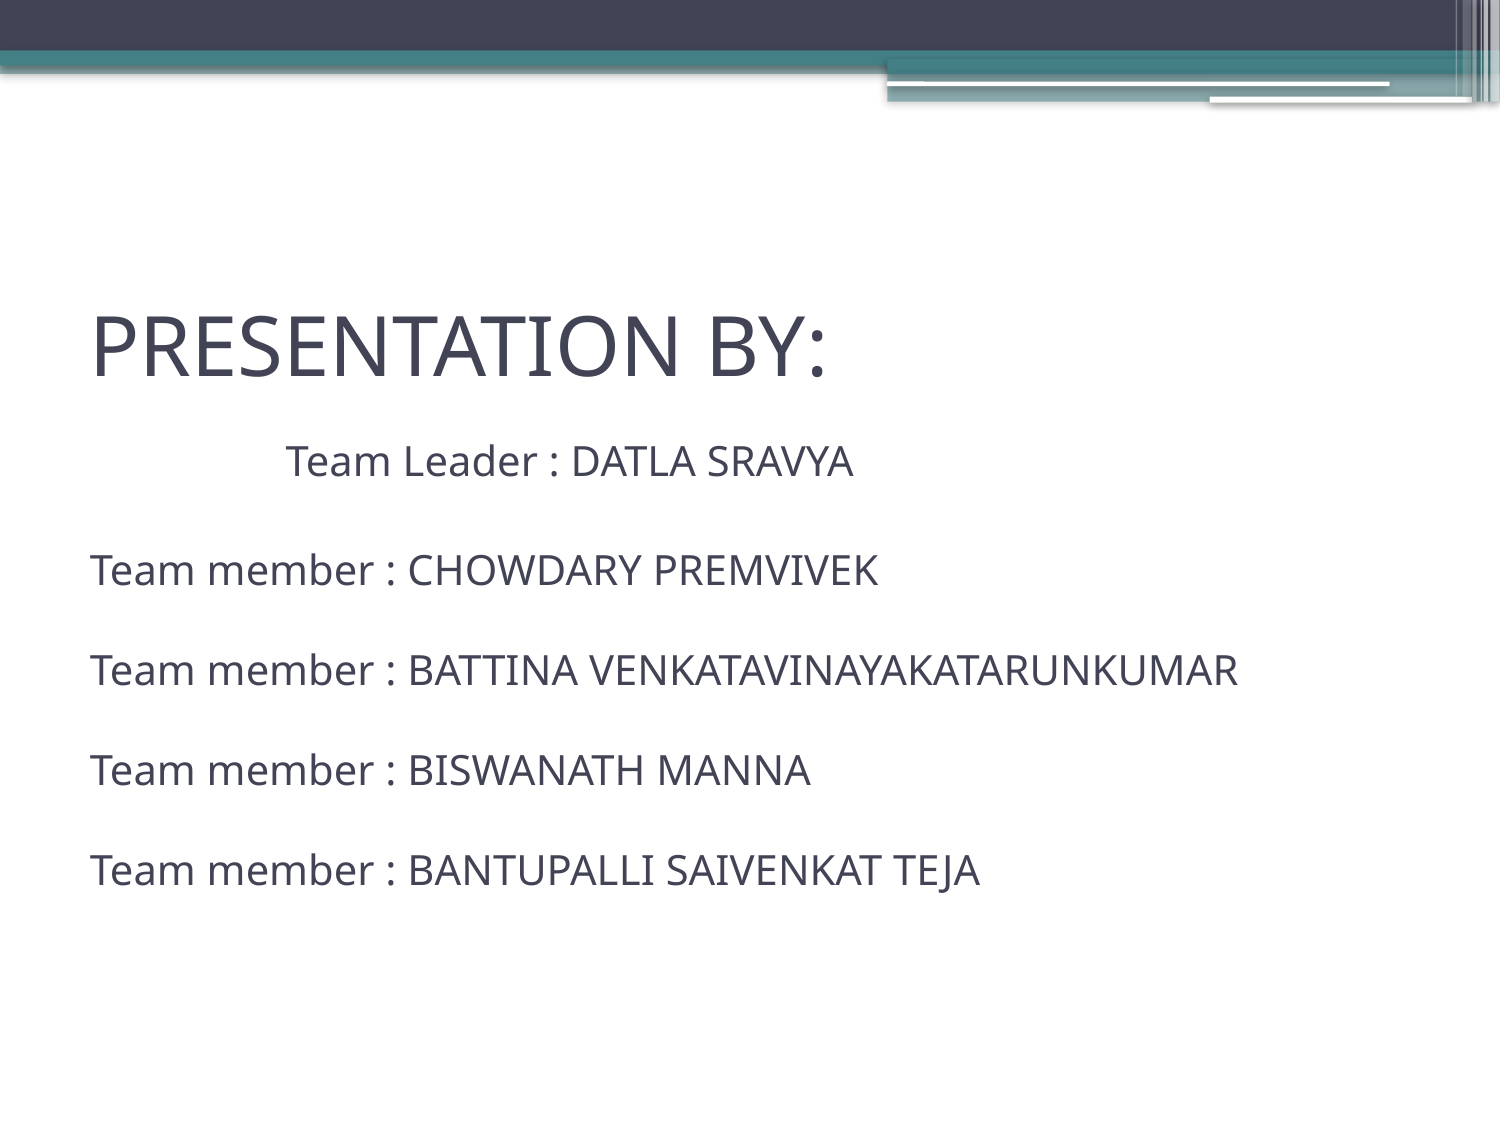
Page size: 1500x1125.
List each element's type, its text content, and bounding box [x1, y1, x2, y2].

title PRESENTATION BY: Team Leader : DATLA SRAVYA Team member : CHOWDARY PREMVIVEK Team member : BATTINA VENKATAVINAYAKATARUNKUMAR Team member : BISWANATH MANNA Team member : BANTUPALLI SAIVENKAT TEJA [75, 187, 1425, 1000]
